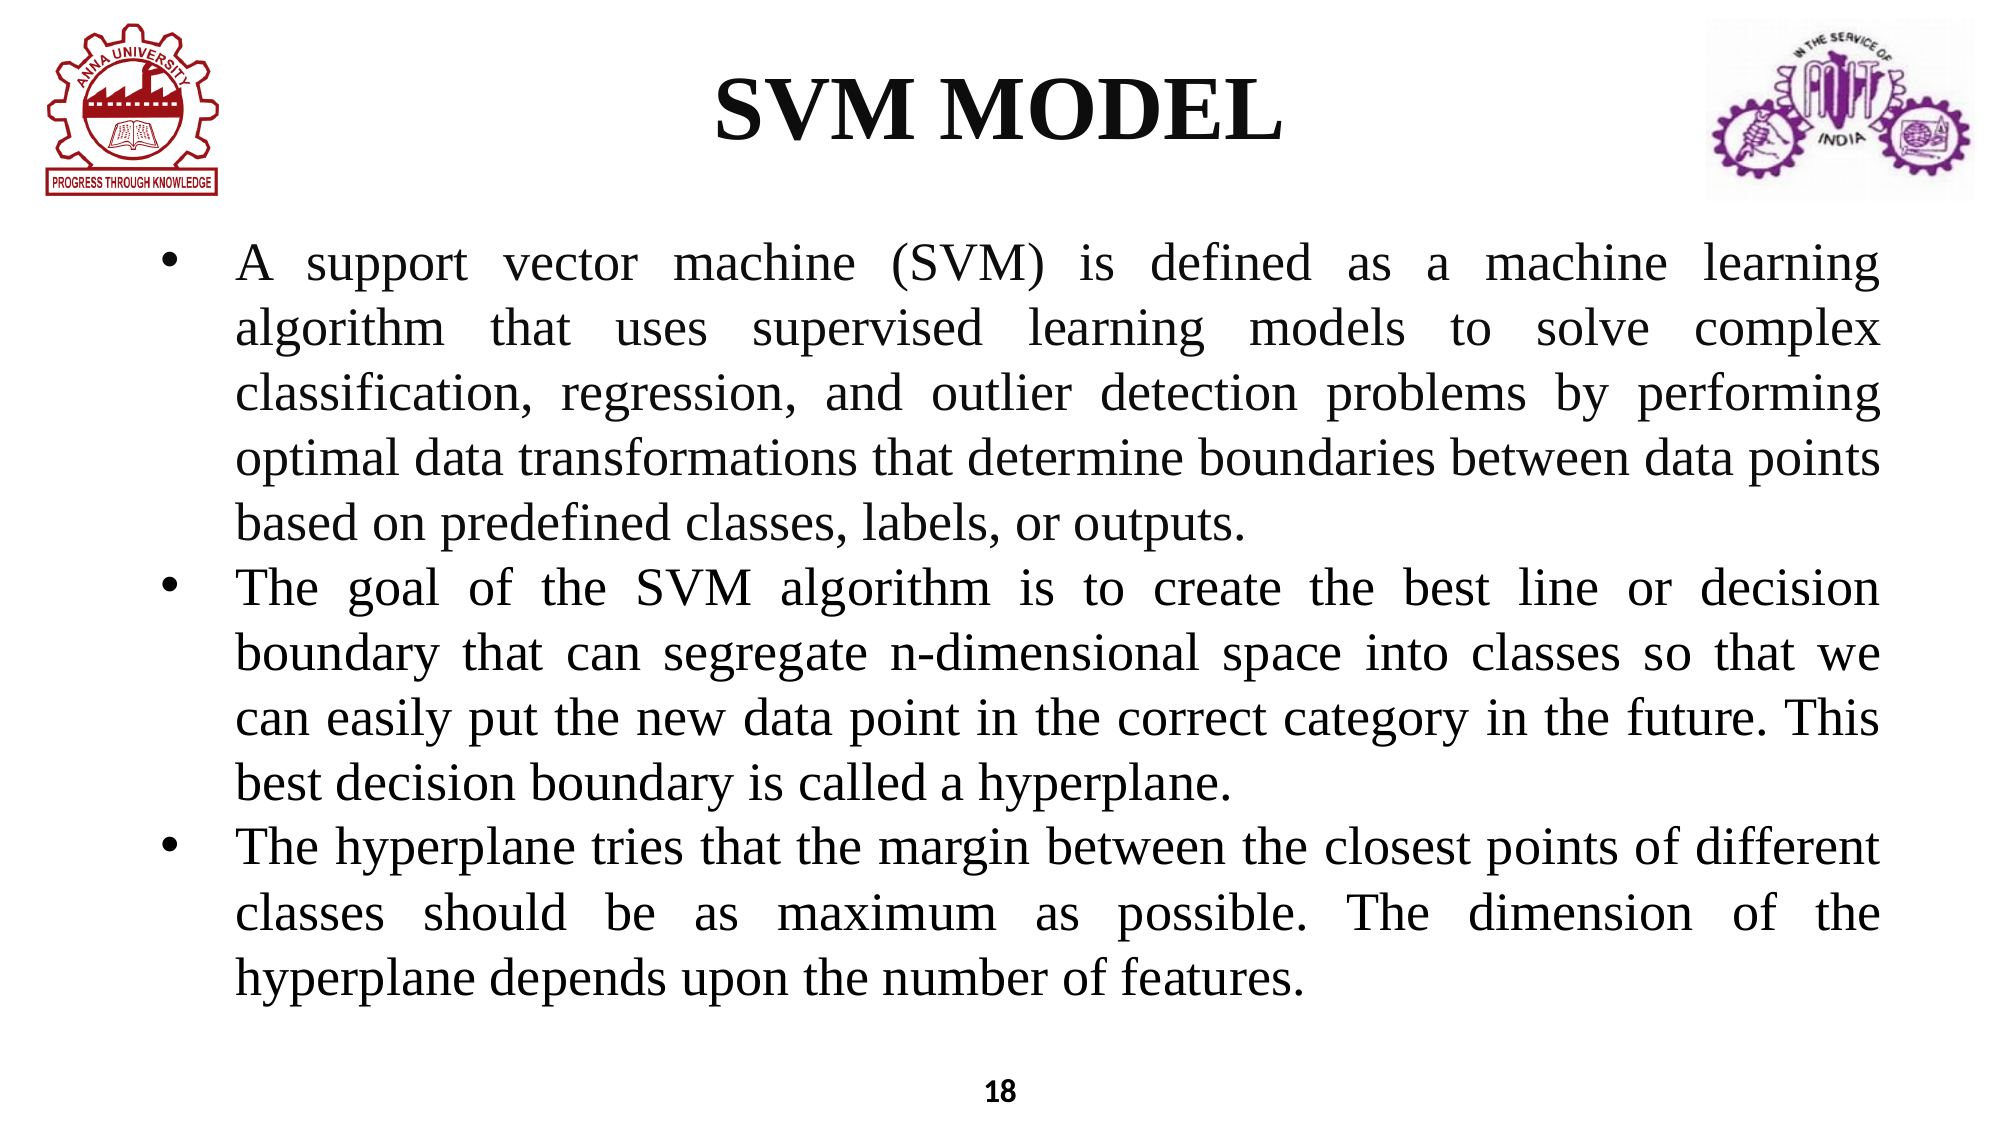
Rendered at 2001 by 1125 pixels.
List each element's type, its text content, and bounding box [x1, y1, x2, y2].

picture [44, 22, 220, 197]
title SVM MODEL [0, 0, 2000, 219]
text_box A support vector machine (SVM) is defined as a machine learning algorithm that uses supervised learning models to solve complex classification, regression, and outlier detection problems by performing optimal data transformations that determine boundaries between data points based on predefined classes, labels, or outputs. The goal of the SVM algorithm is to create the best line or decision boundary that can segregate n-dimensional space into classes so that we can easily put the new data point in the correct category in the future. This best decision boundary is called a hyperplane. The hyperplane tries that the margin between the closest points of different classes should be as maximum as possible. The dimension of the hyperplane depends upon the number of features. [145, 218, 1898, 1014]
slide_number 18 [0, 1052, 2000, 1125]
picture [1705, 18, 1975, 201]
